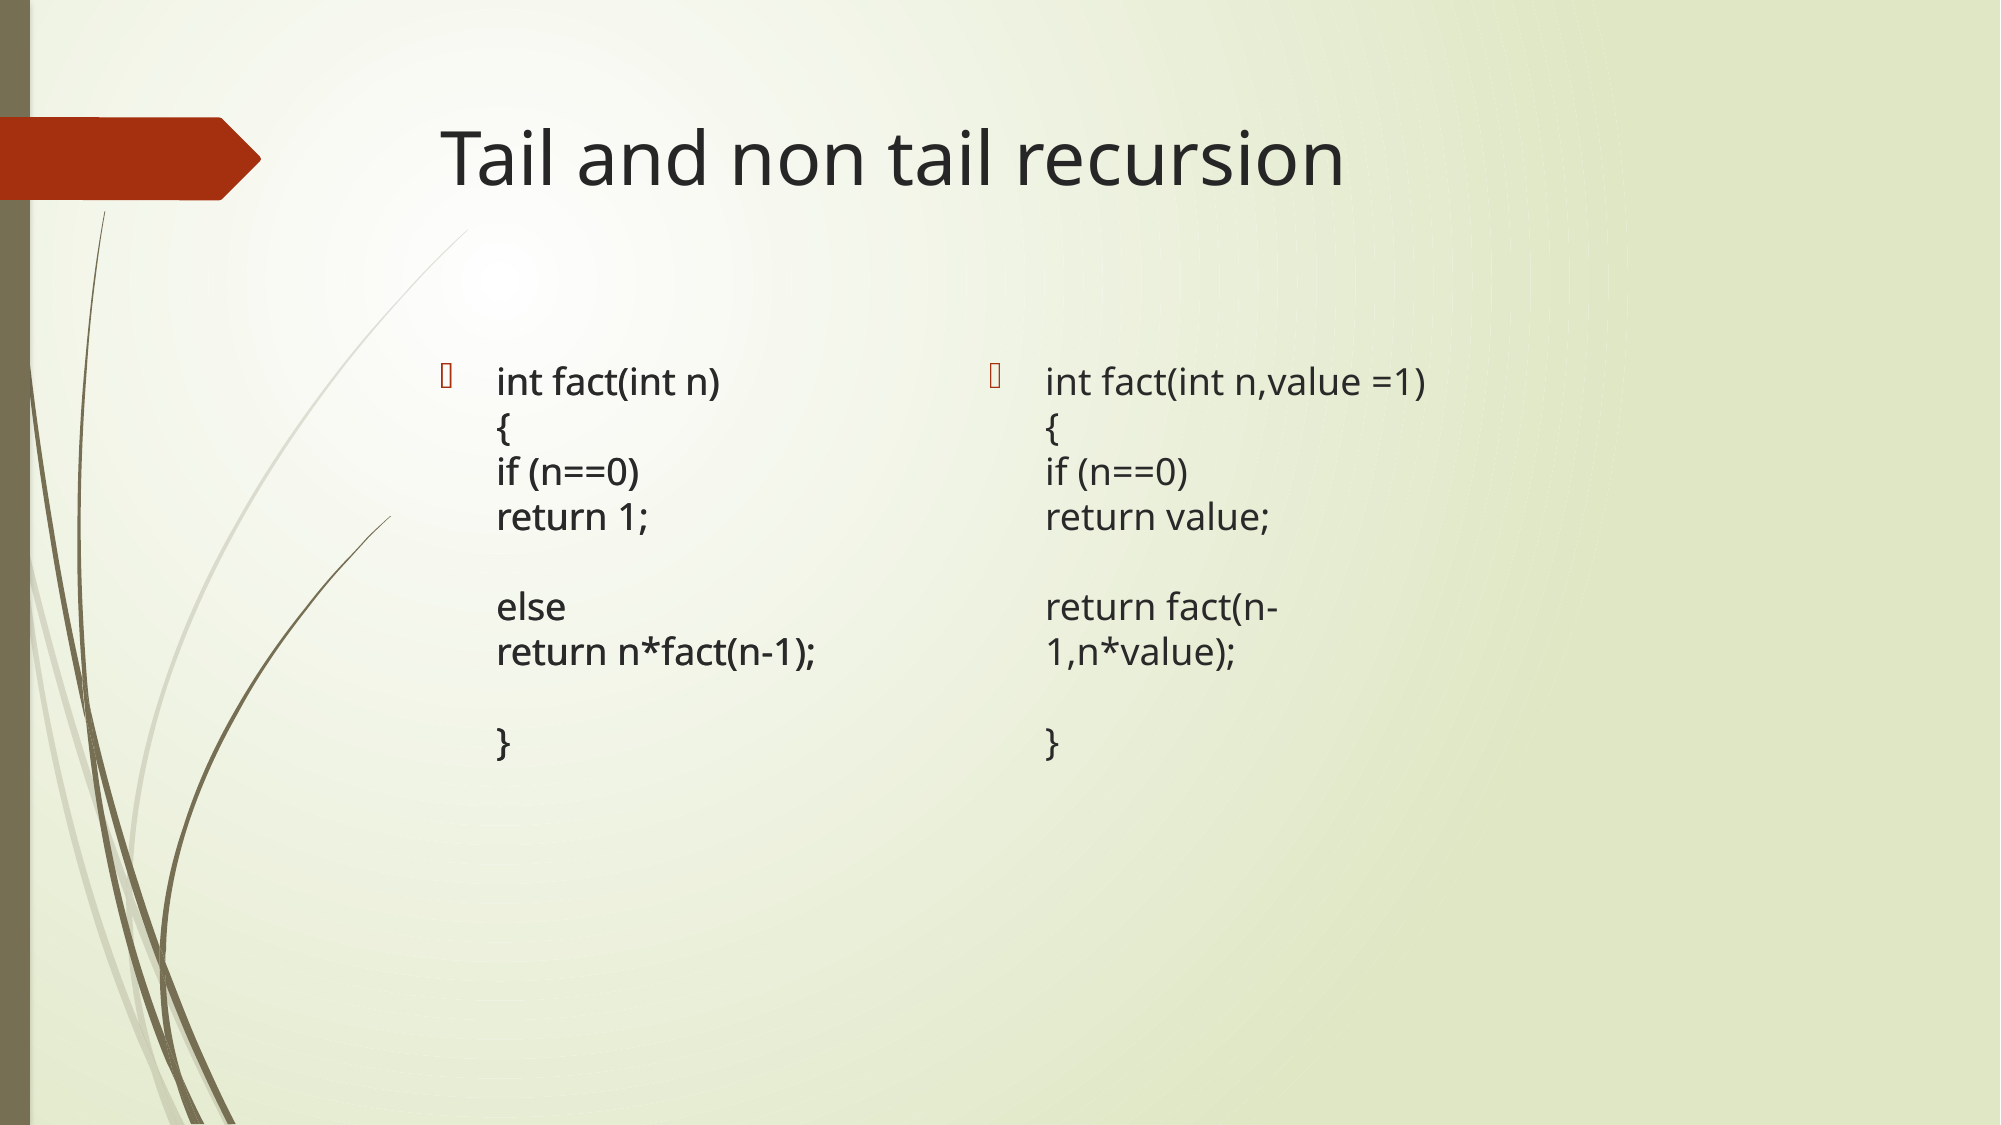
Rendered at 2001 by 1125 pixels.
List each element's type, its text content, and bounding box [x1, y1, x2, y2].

text_box int fact(int n,value =1) { if (n==0) return value; return fact(n-1,n*value); } [973, 350, 1472, 970]
text_box int fact(int n) { if (n==0) return 1; else return n*fact(n-1); } [425, 350, 923, 970]
title Tail and non tail recursion [425, 102, 1888, 313]
